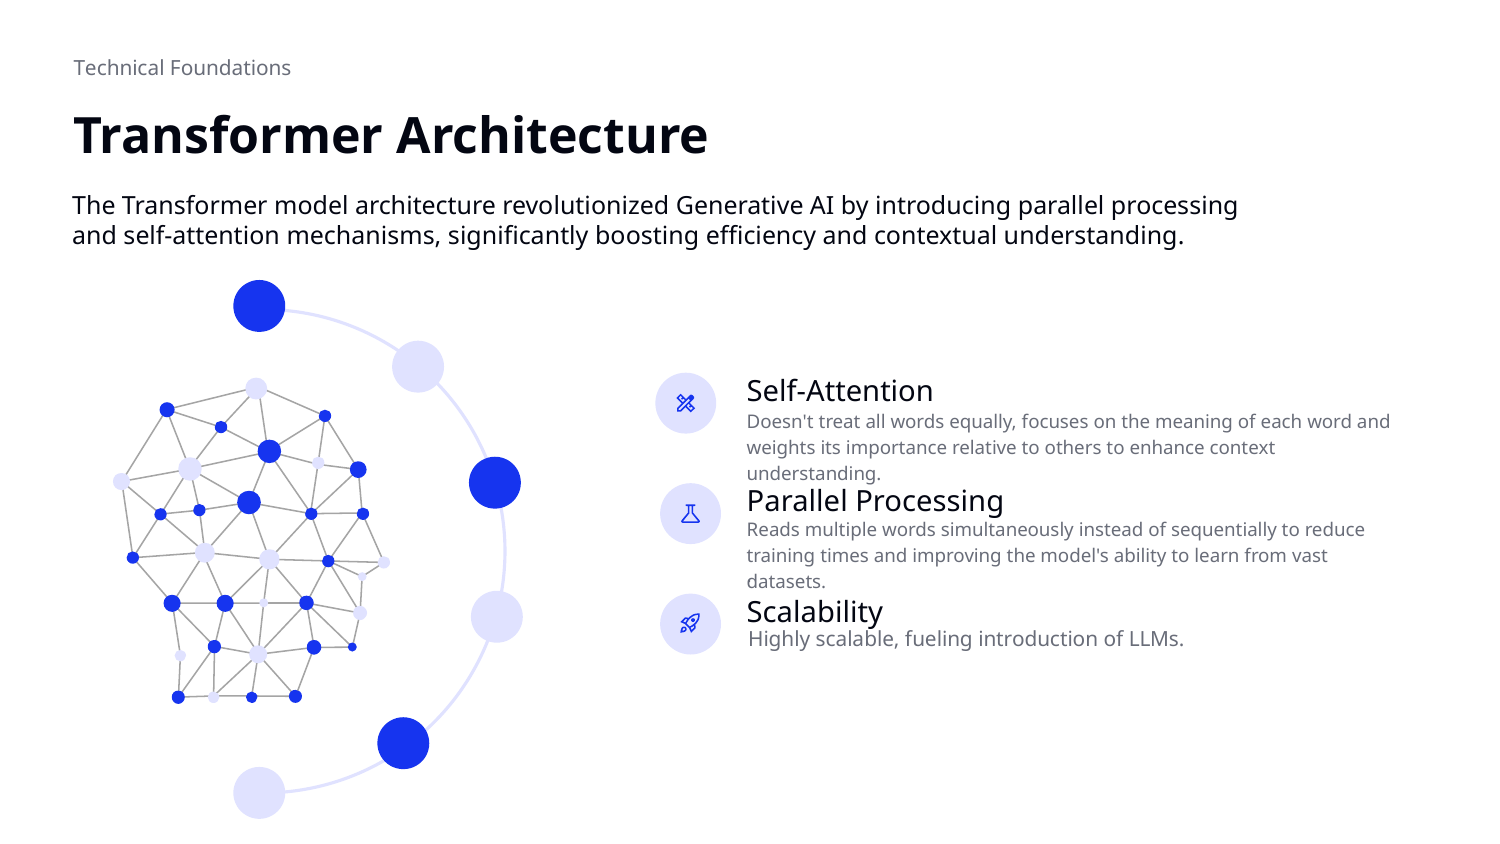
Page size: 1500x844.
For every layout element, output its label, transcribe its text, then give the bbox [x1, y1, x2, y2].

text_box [659, 482, 722, 545]
text_box [660, 593, 722, 655]
text_box [680, 613, 700, 633]
list Reads multiple words simultaneously instead of sequentially to reduce training times and improving the model's ability to learn from vast datasets. [746, 514, 1423, 586]
list Highly scalable, fueling introduction of LLMs. [748, 622, 1424, 694]
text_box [21, 279, 524, 820]
list Doesn't treat all words equally, focuses on the meaning of each word and weights its importance relative to others to enhance context understanding. . [746, 406, 1423, 478]
subtitle Parallel Processing [746, 477, 1422, 508]
subtitle Self-Attention [746, 366, 1422, 397]
title Transformer Architecture [58, 88, 1443, 198]
subtitle Scalability [746, 587, 1422, 618]
text_box The Transformer model architecture revolutionized Generative AI by introducing parallel processing and self-attention mechanisms, significantly boosting efficiency and contextual understanding. [72, 189, 1278, 280]
subtitle Technical Foundations [58, 46, 413, 88]
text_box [655, 372, 717, 434]
